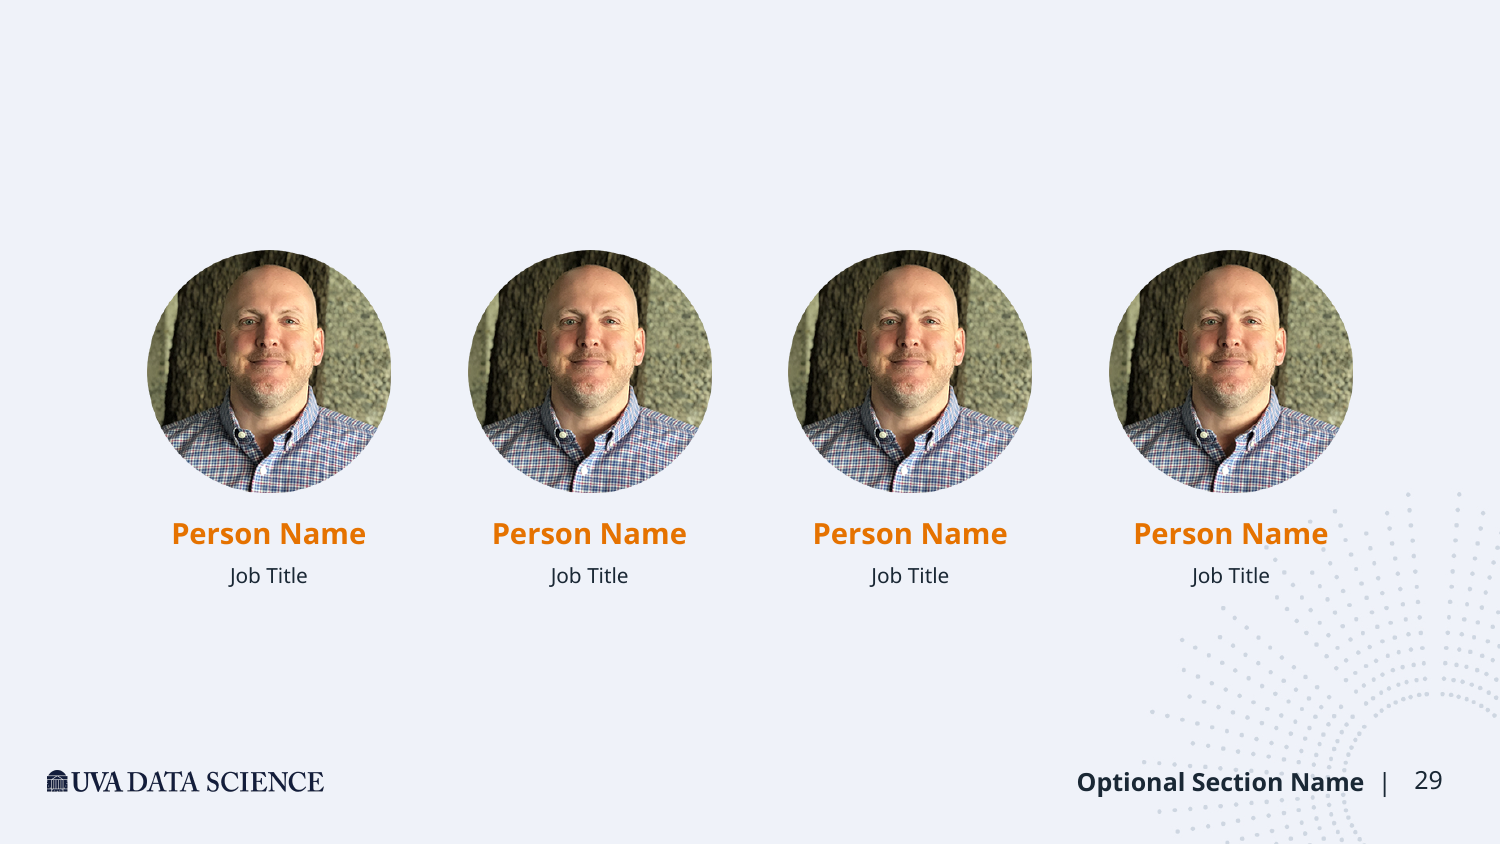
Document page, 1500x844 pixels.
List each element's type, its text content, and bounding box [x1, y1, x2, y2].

title Person Name [1109, 514, 1353, 552]
title Job Title [1109, 557, 1353, 594]
title Job Title [147, 557, 391, 594]
title Job Title [788, 557, 1032, 594]
picture [0, 0, 1500, 844]
title Job Title [468, 557, 712, 594]
title Person Name [468, 514, 712, 552]
title Person Name [147, 514, 391, 552]
title Person Name [788, 514, 1032, 552]
slide_number 29 [1407, 748, 1462, 814]
slide_number Optional Section Name | [1060, 748, 1407, 814]
